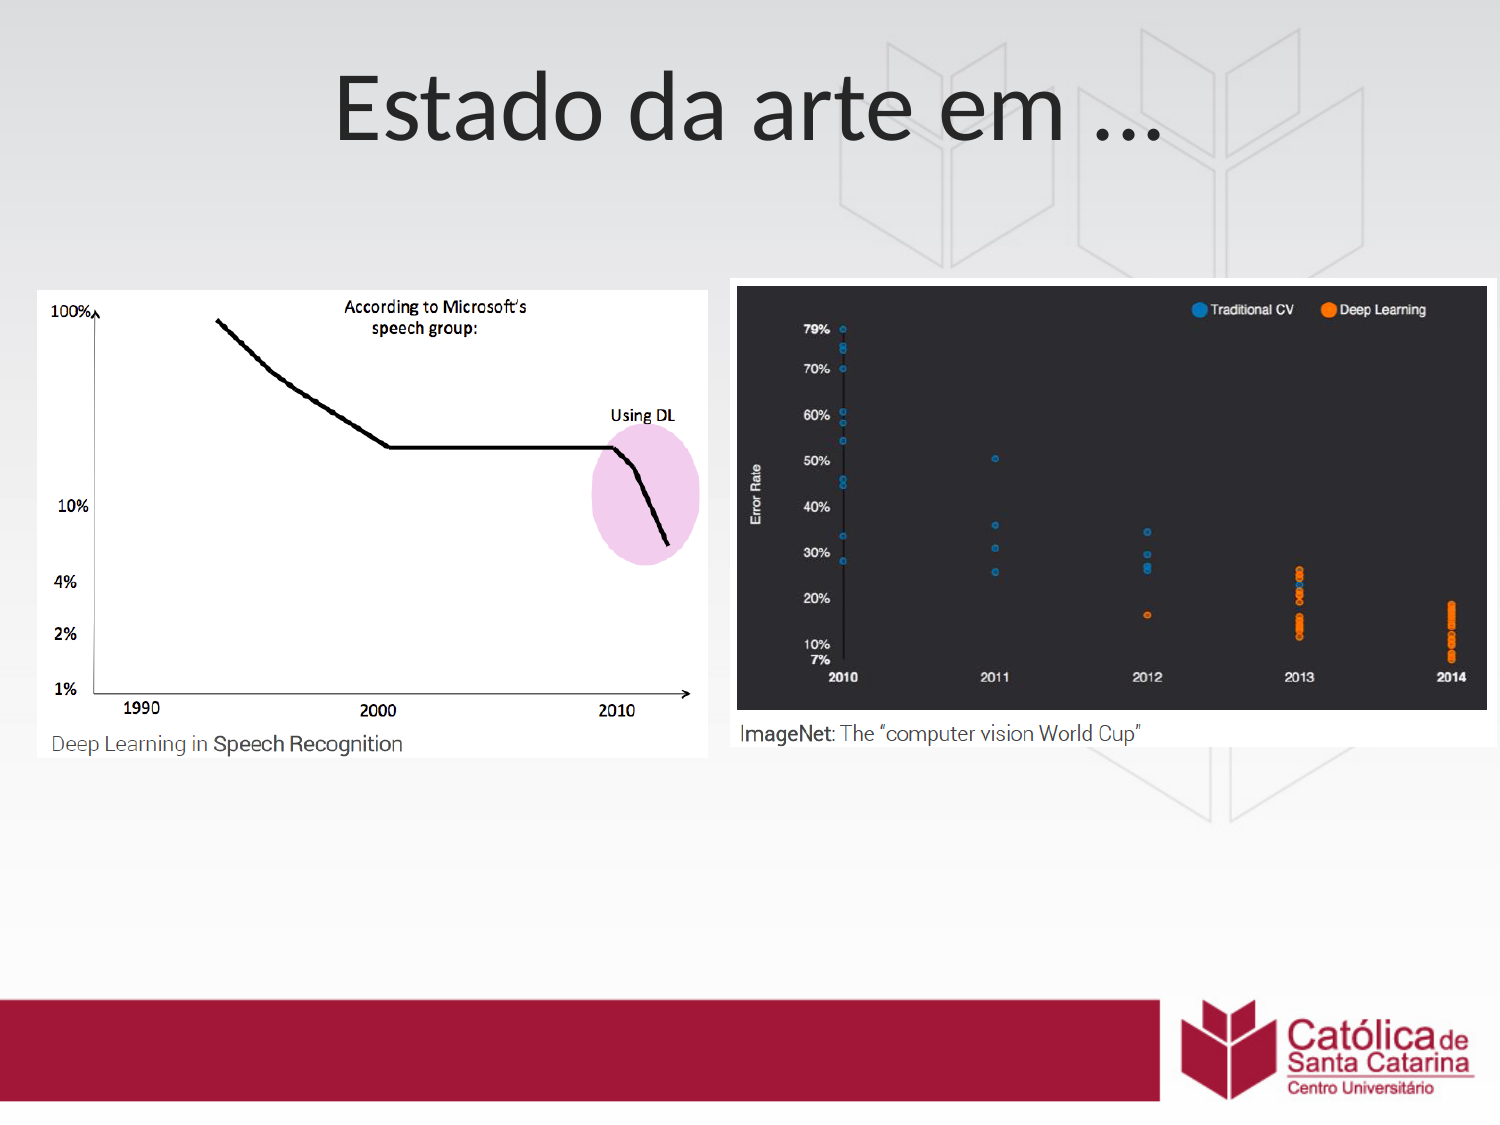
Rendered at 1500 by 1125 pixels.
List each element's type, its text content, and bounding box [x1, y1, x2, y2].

picture [0, 0, 1500, 1125]
text_box Estado da arte em ... [90, 29, 1410, 171]
